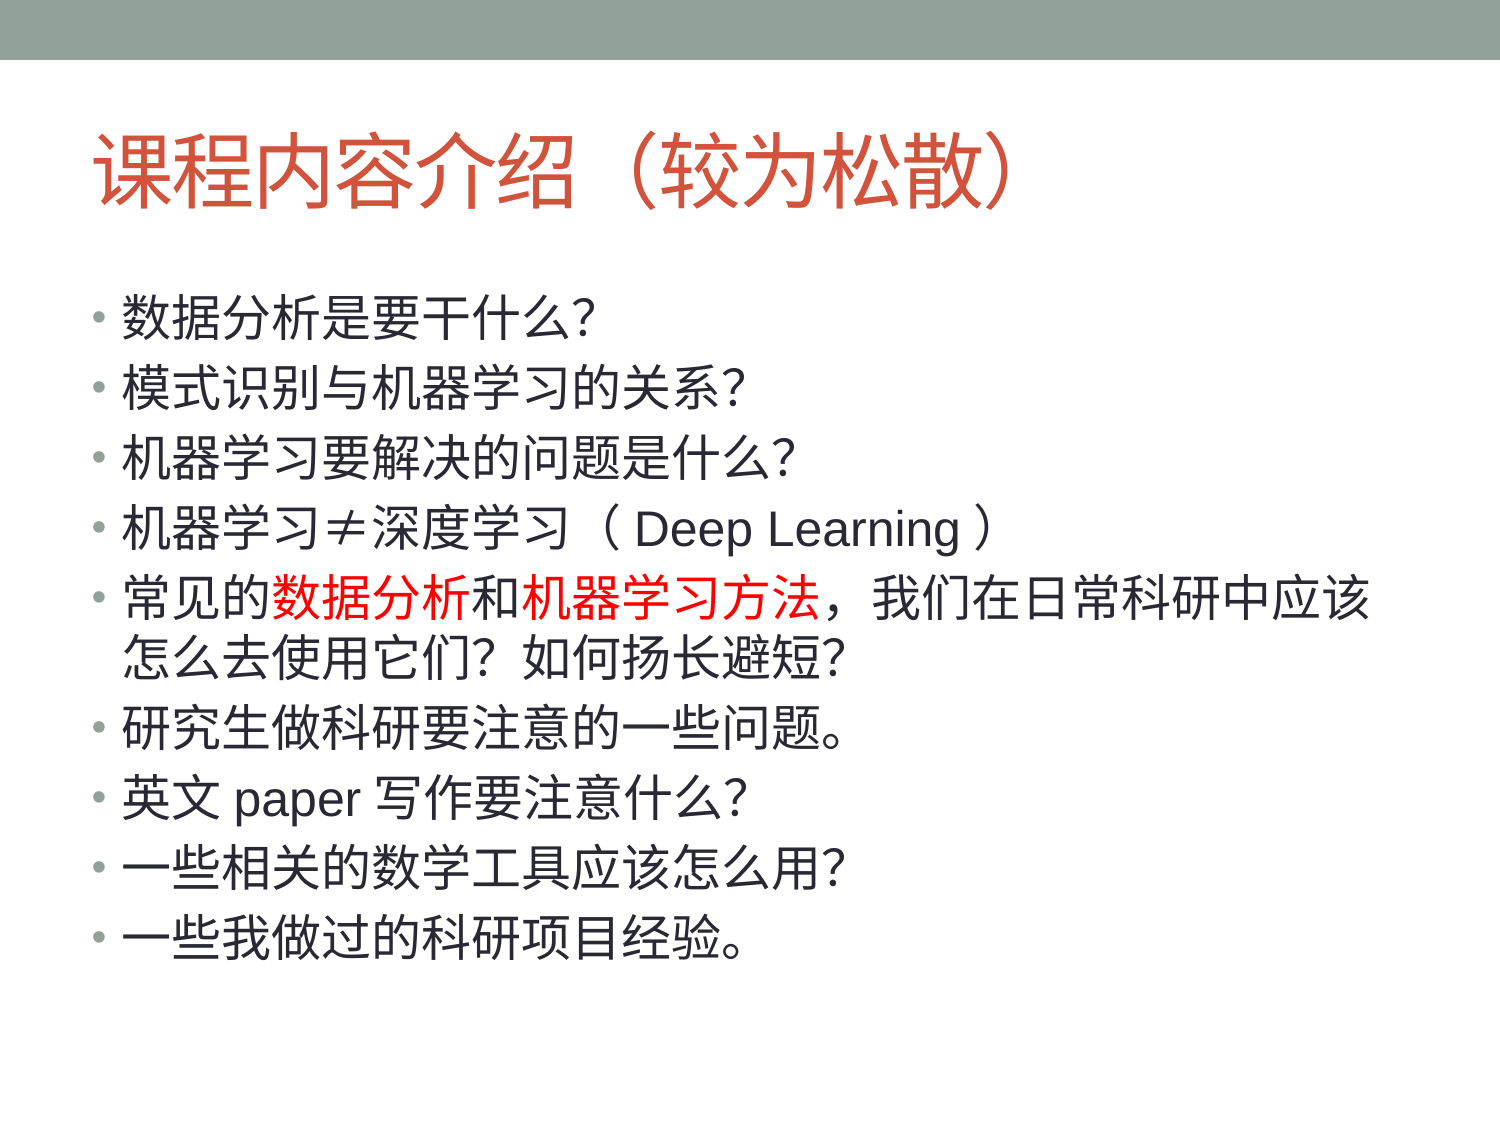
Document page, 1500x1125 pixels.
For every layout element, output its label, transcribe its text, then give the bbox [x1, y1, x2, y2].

list 数据分析是要干什么？ 模式识别与机器学习的关系？ 机器学习要解决的问题是什么？ 机器学习≠深度学习（Deep Learning） 常见的数据分析和机器学习方法，我们在日常科研中应该怎么去使用它们？如何扬长避短？ 研究生做科研要注意的一些问题。 英文paper写作要注意什么？ 一些相关的数学工具应该怎么用？ 一些我做过的科研项目经验。 [76, 278, 1427, 1040]
title 课程内容介绍（较为松散） [75, 87, 1425, 250]
